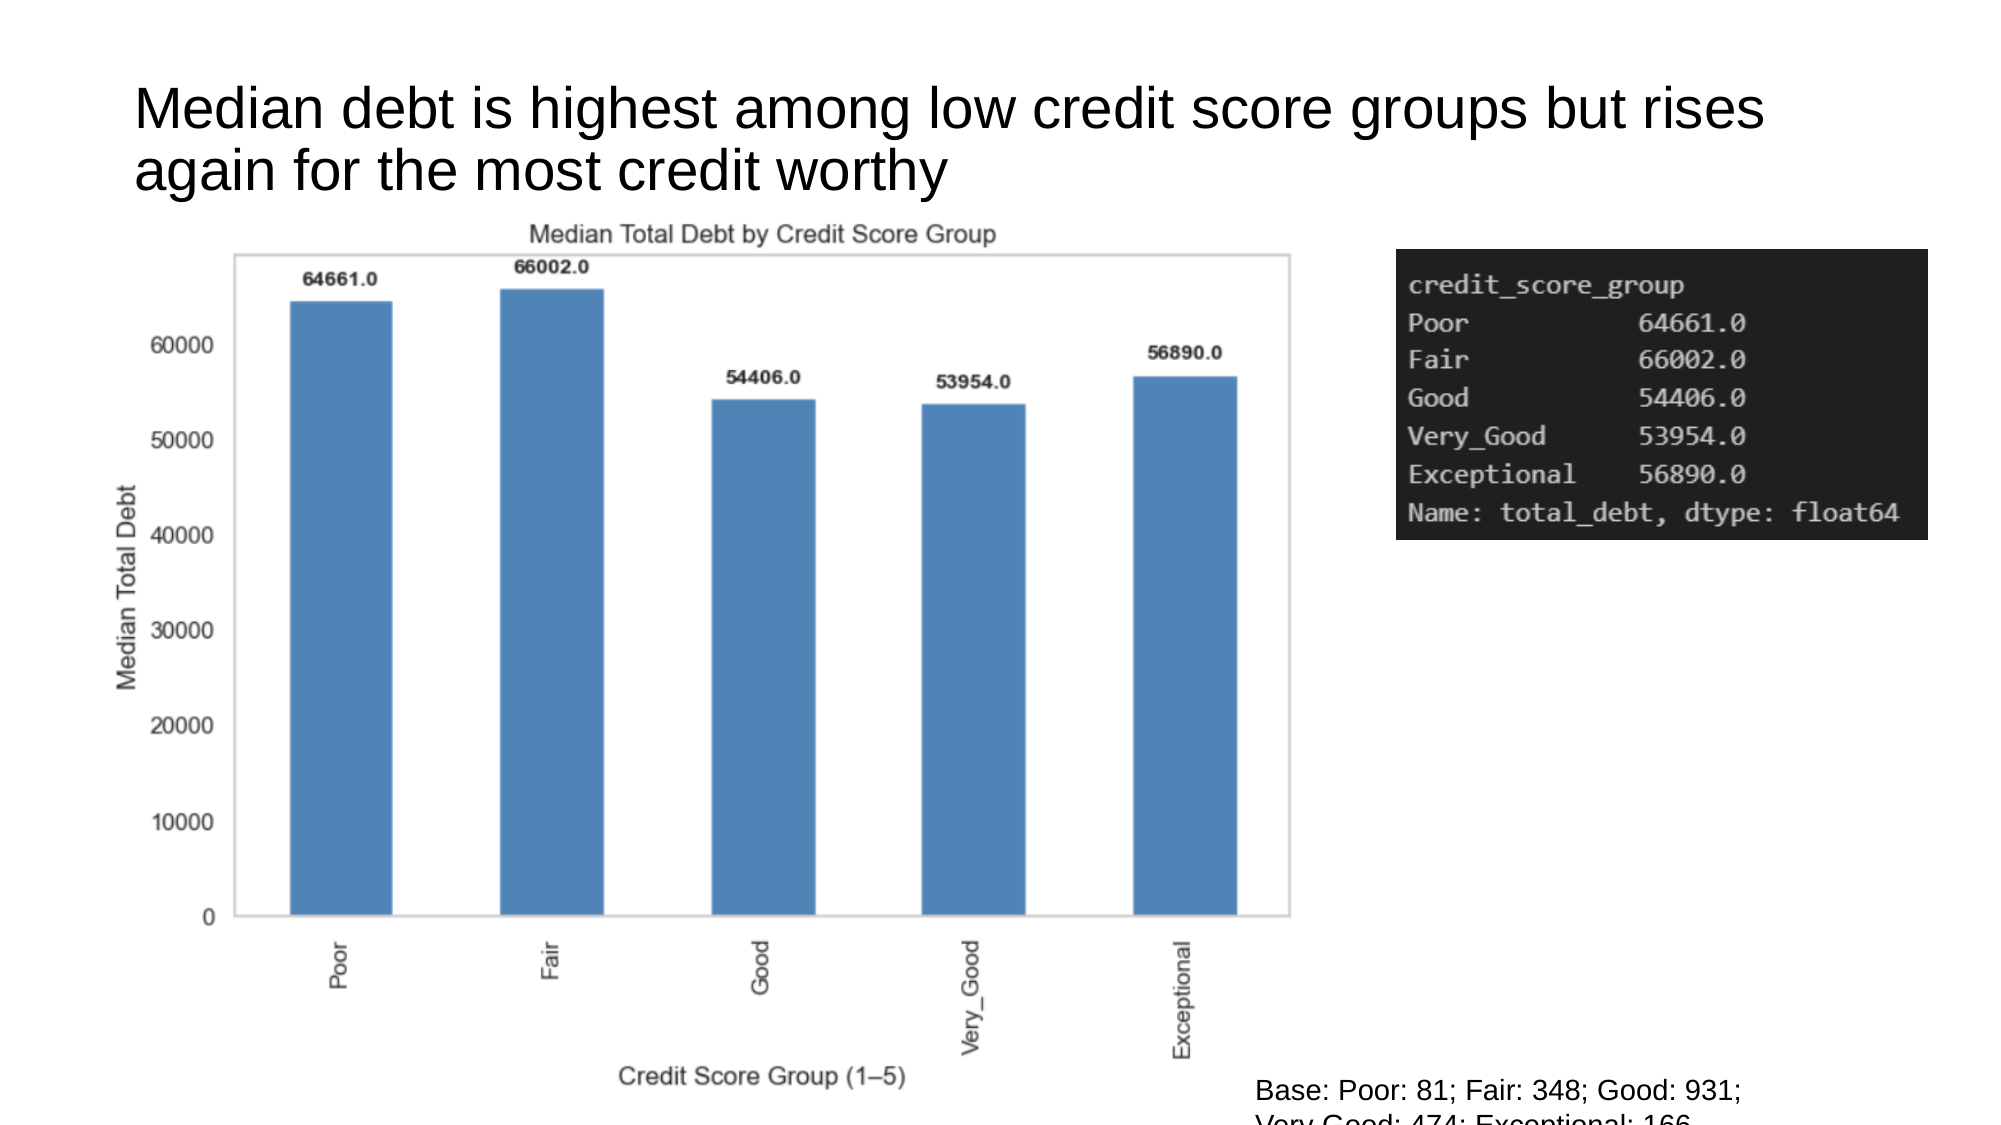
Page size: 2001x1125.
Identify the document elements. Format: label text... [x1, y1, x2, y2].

text_box Base: Poor: 81; Fair: 348; Good: 931; Very Good: 474; Exceptional: 166 [1240, 1064, 1806, 1125]
picture [103, 213, 1305, 1101]
picture [1396, 249, 1928, 541]
title Median debt is highest among low credit score groups but rises again for the most credit worthy [119, 31, 1845, 250]
